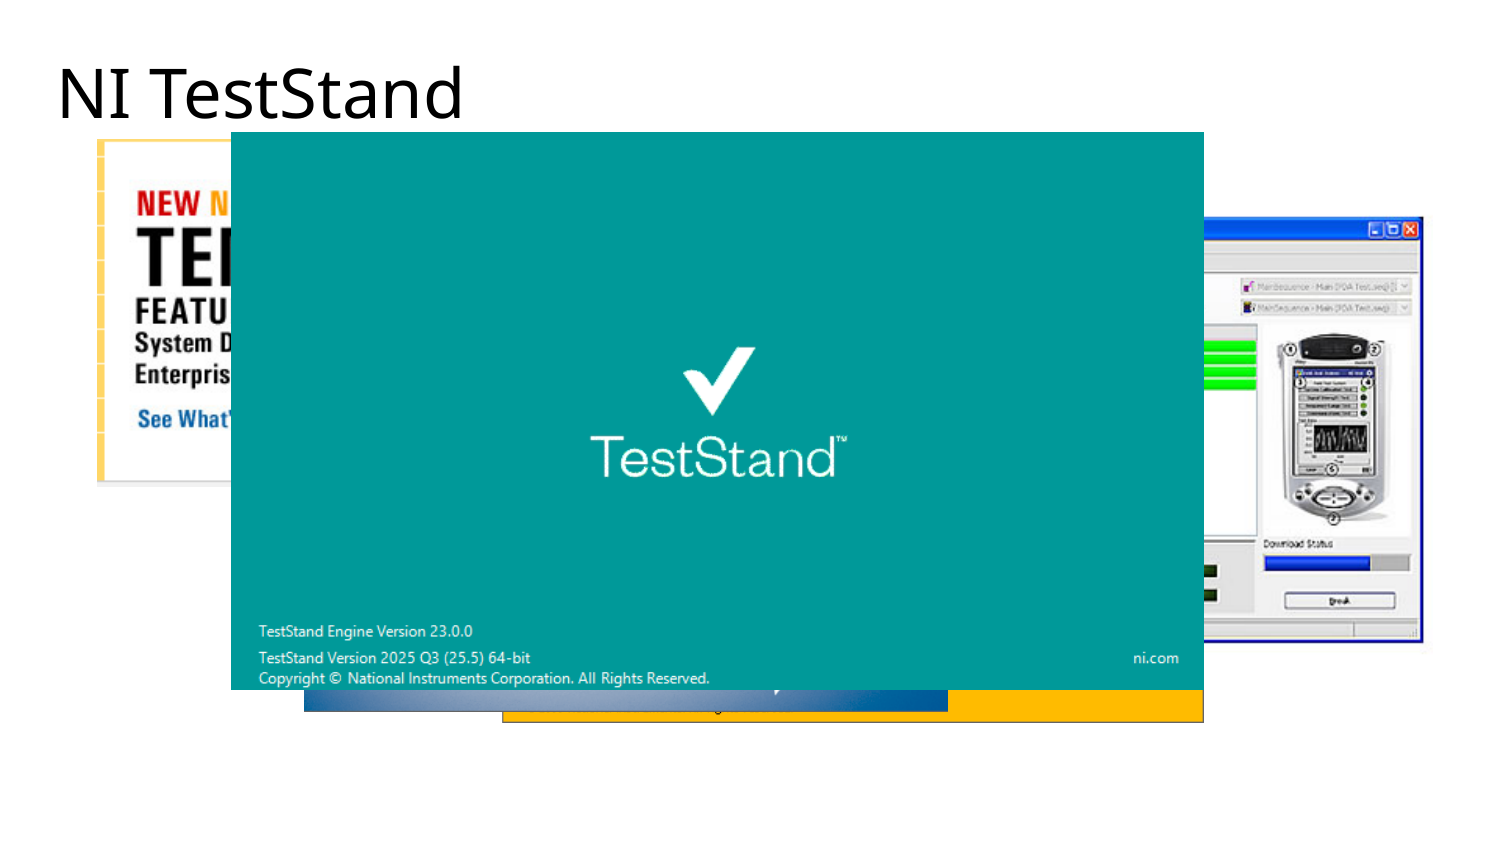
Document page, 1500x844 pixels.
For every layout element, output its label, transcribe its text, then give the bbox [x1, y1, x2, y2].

picture [97, 132, 1434, 723]
title NI TestStand [41, 50, 1459, 141]
